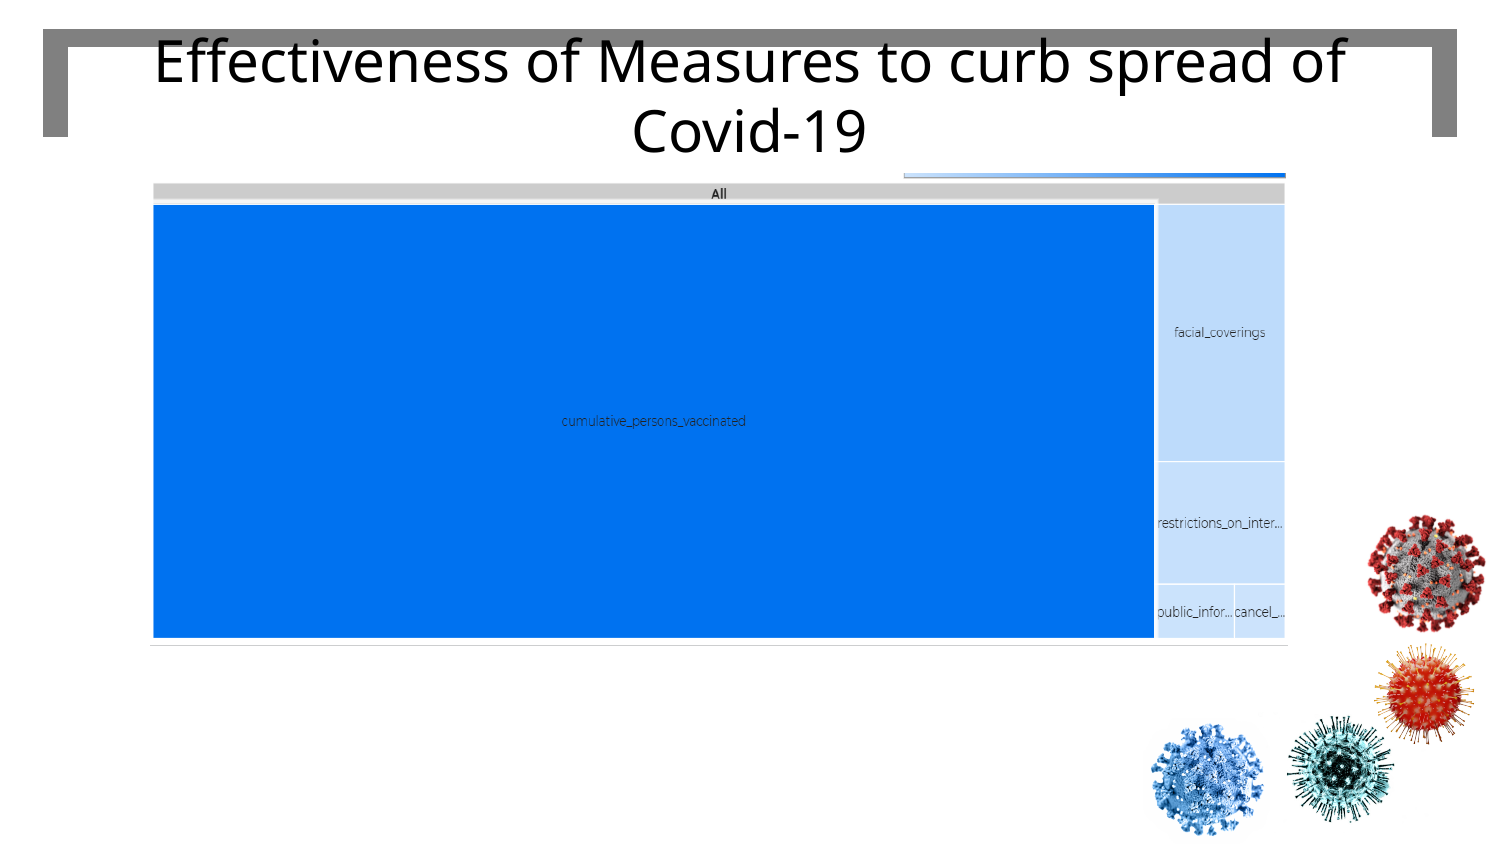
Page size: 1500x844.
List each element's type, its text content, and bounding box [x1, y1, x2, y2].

text_box Effectiveness of Measures to curb spread of Covid-19 [68, 47, 1432, 142]
picture [1366, 513, 1487, 634]
text_box [43, 29, 1457, 137]
picture [1143, 642, 1500, 844]
picture [149, 173, 1288, 646]
